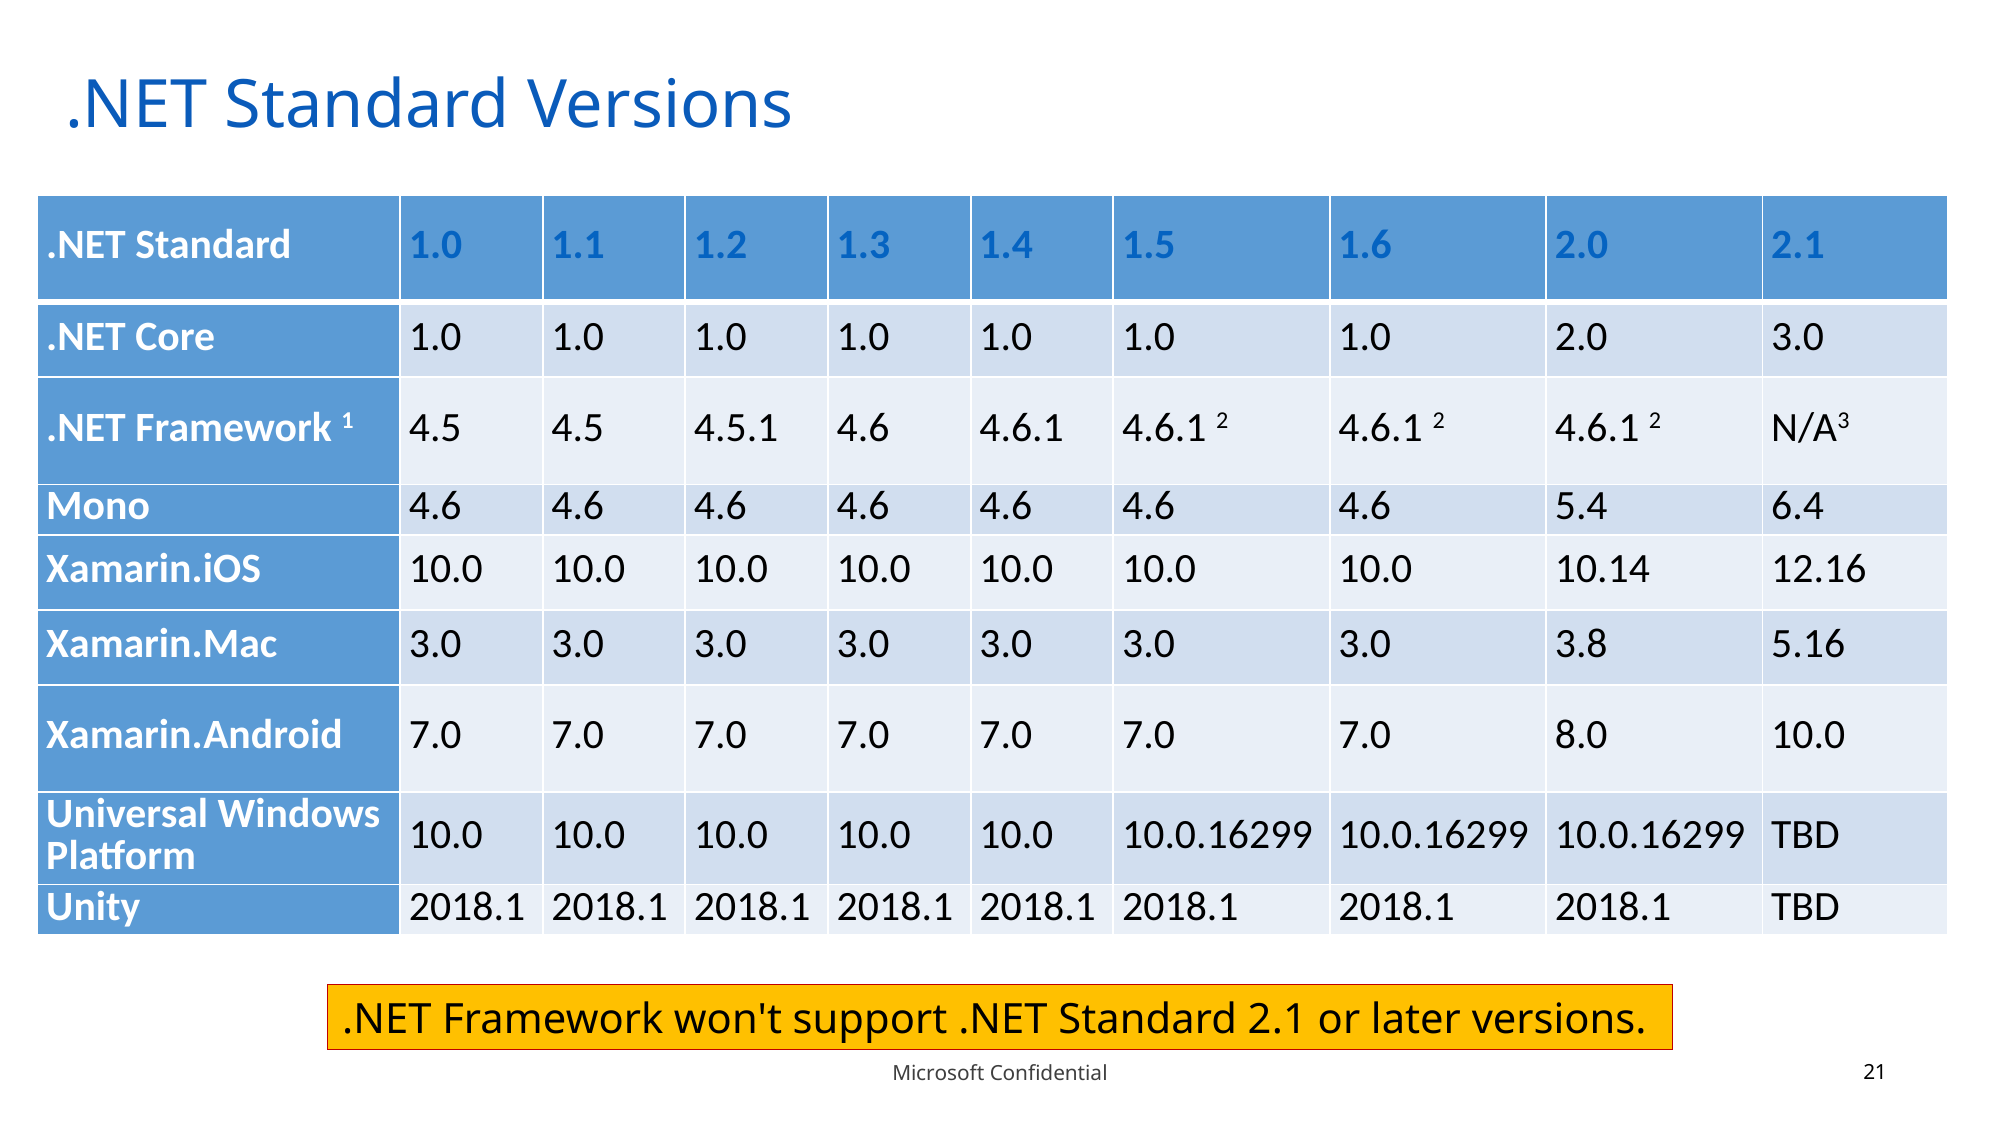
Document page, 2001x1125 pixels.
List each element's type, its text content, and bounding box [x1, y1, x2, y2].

table_cell 12.16 [1763, 536, 1947, 609]
table_cell 4.6.1 [972, 378, 1112, 484]
table_cell 1.0 [972, 305, 1112, 376]
table_header 1.4 [972, 196, 1112, 299]
table_cell 2018.1 [829, 885, 970, 934]
table_cell Xamarin.iOS [38, 536, 399, 609]
table_header 1.0 [401, 196, 542, 299]
table_cell 10.14 [1547, 536, 1762, 609]
slide_number 21 [1451, 1042, 1902, 1103]
table_cell 2018.1 [401, 885, 542, 934]
table_cell 4.5.1 [686, 378, 827, 484]
table_header 1.1 [544, 196, 684, 299]
table_cell 5.16 [1763, 611, 1947, 684]
table_cell 3.0 [1331, 611, 1545, 684]
table_header 1.3 [829, 196, 970, 299]
table_cell TBD [1763, 793, 1947, 884]
table_cell 2018.1 [1547, 885, 1762, 934]
table_cell N/A3 [1763, 378, 1947, 484]
table_cell 4.6.1 2 [1114, 378, 1329, 484]
table_cell 7.0 [972, 686, 1112, 791]
table_cell 4.5 [544, 378, 684, 484]
table_cell 4.6 [686, 485, 827, 534]
table_cell 3.8 [1547, 611, 1762, 684]
table_cell 2.0 [1547, 305, 1762, 376]
table_cell 7.0 [1331, 686, 1545, 791]
table_header 1.6 [1331, 196, 1545, 299]
table_cell 6.4 [1763, 485, 1947, 534]
table_cell 7.0 [401, 686, 542, 791]
table_cell 1.0 [686, 305, 827, 376]
table_cell 10.0 [829, 793, 970, 884]
table_cell 10.0 [829, 536, 970, 609]
table_cell Universal Windows Platform [38, 793, 399, 884]
table_cell 10.0 [544, 536, 684, 609]
table_cell 3.0 [401, 611, 542, 684]
table_cell 2018.1 [972, 885, 1112, 934]
table_cell .NET Framework 1 [38, 378, 399, 484]
table_cell 1.0 [1114, 305, 1329, 376]
table_cell 5.4 [1547, 485, 1762, 534]
table_cell 10.0 [1763, 686, 1947, 791]
table_cell 8.0 [1547, 686, 1762, 791]
table_cell Xamarin.Android [38, 686, 399, 791]
table_cell 10.0 [401, 536, 542, 609]
table_cell 10.0 [544, 793, 684, 884]
table_cell Xamarin.Mac [38, 611, 399, 684]
table_cell .NET Core [38, 305, 399, 376]
table_cell 10.0 [972, 536, 1112, 609]
text_box .NET Framework won't support .NET Standard 2.1 or later versions. [327, 984, 1673, 1050]
table_cell Unity [38, 885, 399, 934]
table_cell 10.0 [686, 536, 827, 609]
table_cell 10.0 [1114, 536, 1329, 609]
table_cell 4.6.1 2 [1547, 378, 1762, 484]
table_cell 4.5 [401, 378, 542, 484]
table_cell 3.0 [1763, 305, 1947, 376]
table_cell 4.6 [544, 485, 684, 534]
table_cell 1.0 [401, 305, 542, 376]
table_cell TBD [1763, 885, 1947, 934]
title .NET Standard Versions [50, 50, 1900, 163]
table_cell 4.6 [829, 378, 970, 484]
table_cell 7.0 [544, 686, 684, 791]
table_cell 3.0 [972, 611, 1112, 684]
table_cell 3.0 [1114, 611, 1329, 684]
table_cell 10.0 [972, 793, 1112, 884]
table_cell 3.0 [686, 611, 827, 684]
table_header 2.1 [1763, 196, 1947, 299]
table_cell 10.0 [686, 793, 827, 884]
table_cell 4.6 [972, 485, 1112, 534]
table_cell 1.0 [1331, 305, 1545, 376]
table_cell 2018.1 [1114, 885, 1329, 934]
table_cell 10.0.16299 [1547, 793, 1762, 884]
table_cell 3.0 [544, 611, 684, 684]
table_cell 2018.1 [544, 885, 684, 934]
table_cell 10.0 [401, 793, 542, 884]
table_cell 2018.1 [686, 885, 827, 934]
table_cell 4.6 [1114, 485, 1329, 534]
table_cell 7.0 [686, 686, 827, 791]
table_cell 4.6 [829, 485, 970, 534]
table_cell 7.0 [829, 686, 970, 791]
table_cell 1.0 [829, 305, 970, 376]
table_cell 1.0 [544, 305, 684, 376]
table_header 2.0 [1547, 196, 1762, 299]
table_header .NET Standard [38, 196, 399, 299]
table_cell 10.0 [1331, 536, 1545, 609]
table_cell 10.0.16299 [1114, 793, 1329, 884]
table_cell 10.0.16299 [1331, 793, 1545, 884]
table_cell Mono [38, 485, 399, 534]
table_header 1.5 [1114, 196, 1329, 299]
table_cell 3.0 [829, 611, 970, 684]
table_cell 4.6 [1331, 485, 1545, 534]
table_cell 4.6.1 2 [1331, 378, 1545, 484]
table_cell 7.0 [1114, 686, 1329, 791]
table_header 1.2 [686, 196, 827, 299]
table_cell 4.6 [401, 485, 542, 534]
table_cell 2018.1 [1331, 885, 1545, 934]
